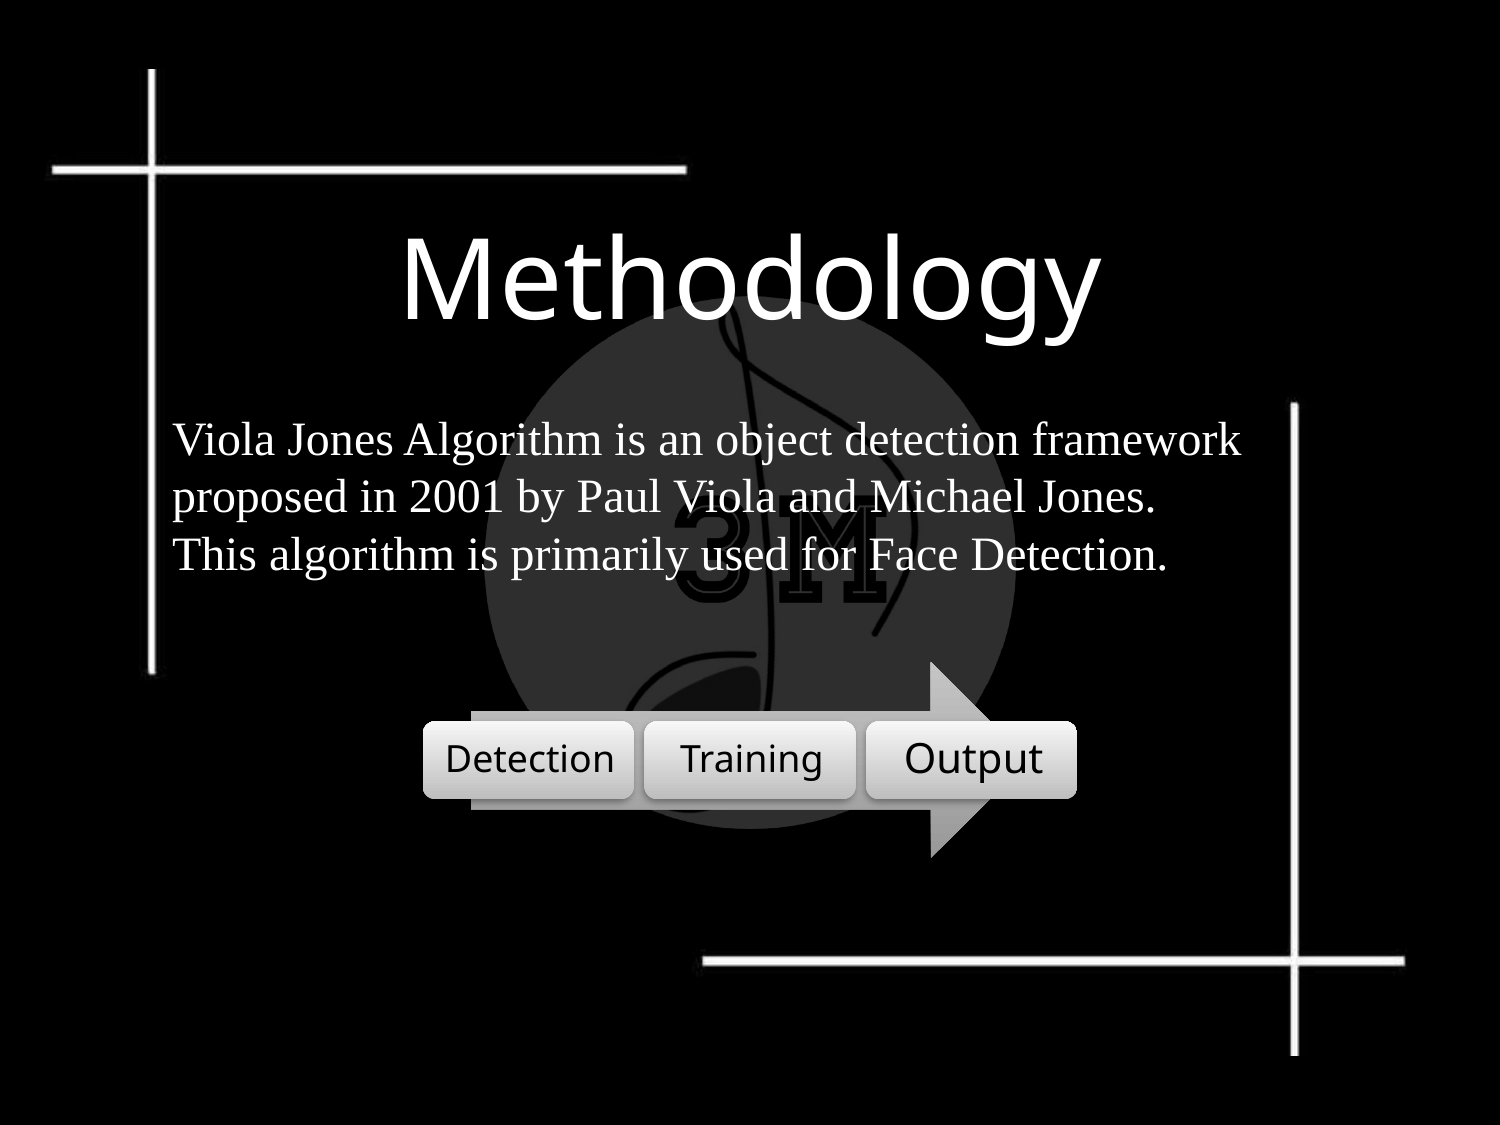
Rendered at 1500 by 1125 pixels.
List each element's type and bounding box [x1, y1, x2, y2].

text_box [421, 662, 1079, 859]
picture [0, 68, 1500, 1056]
